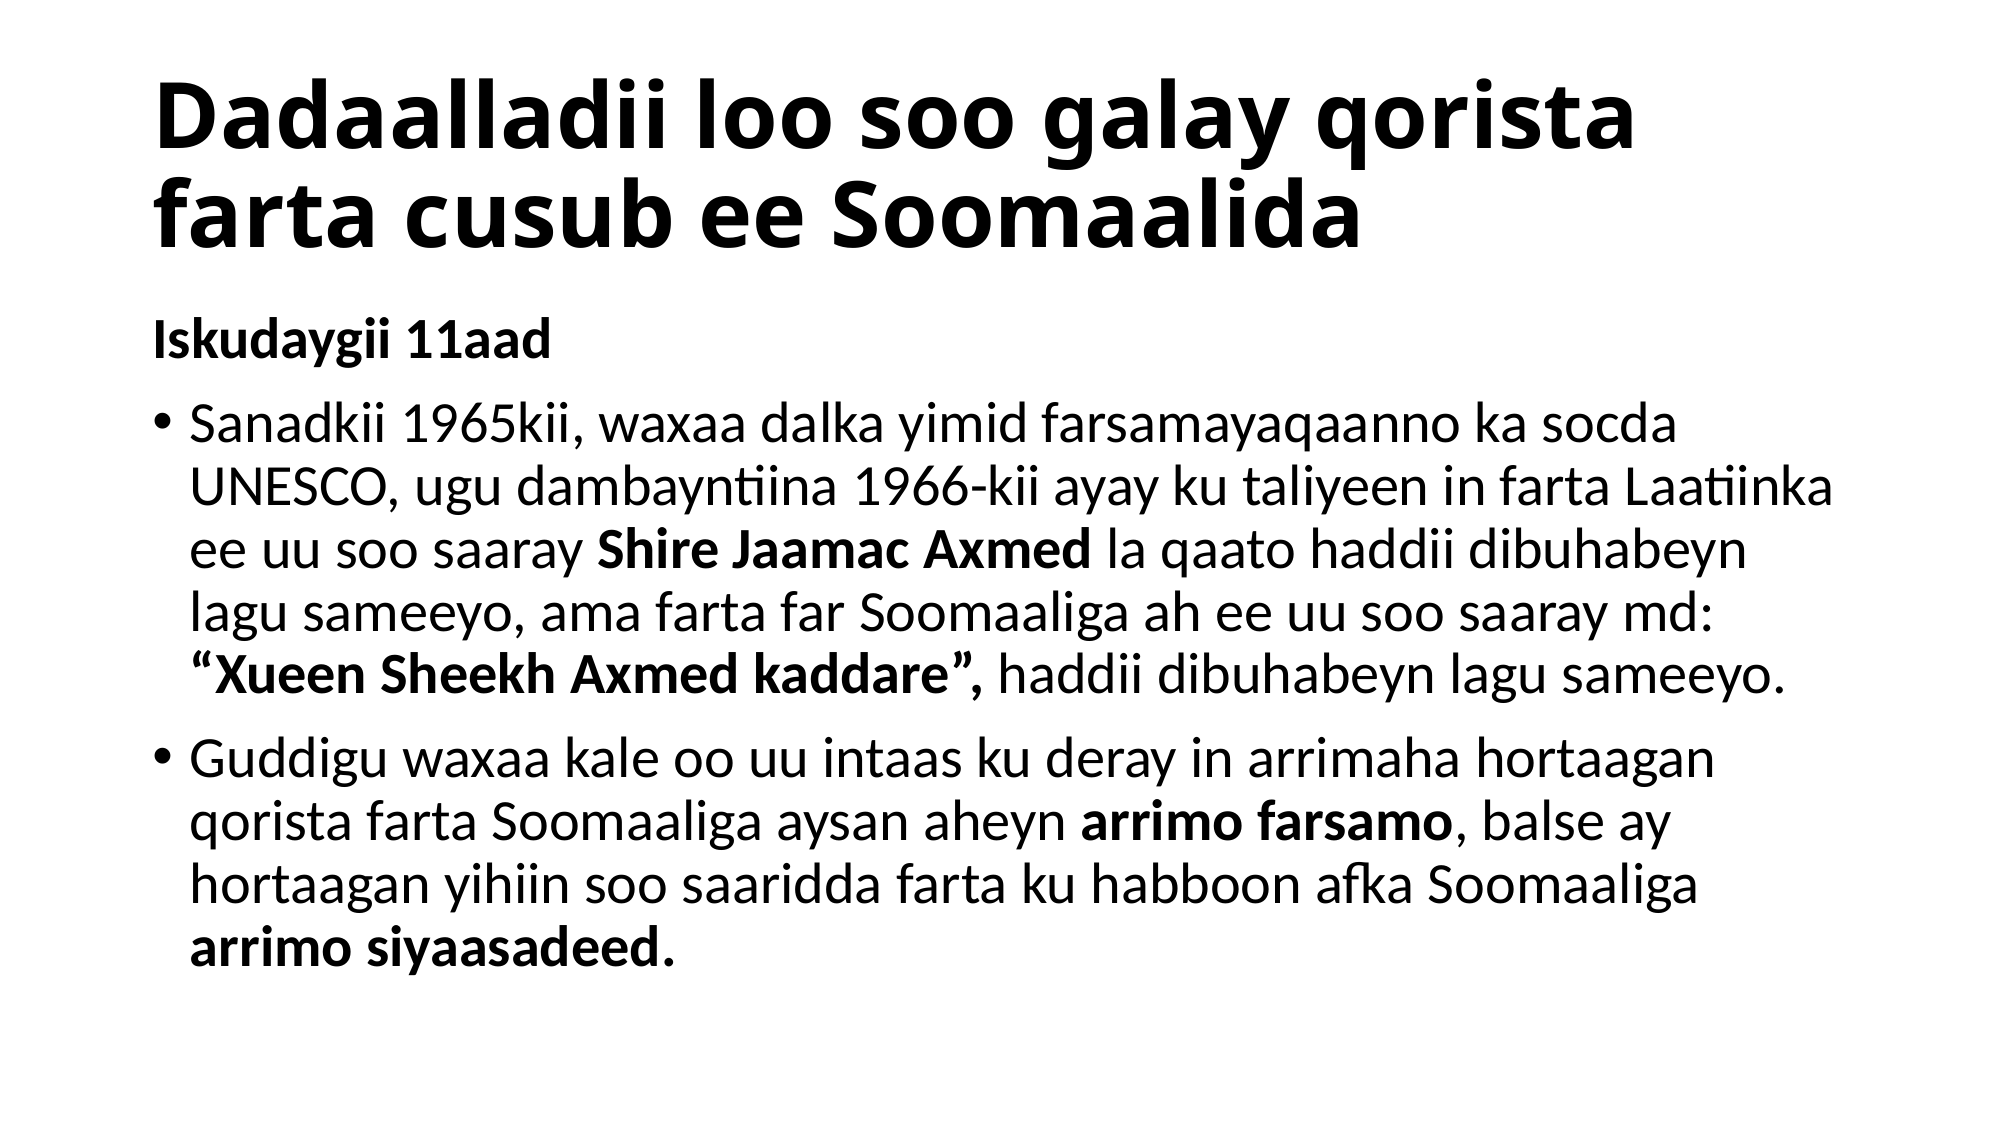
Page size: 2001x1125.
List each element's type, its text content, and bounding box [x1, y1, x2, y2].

title Dadaalladii loo soo galay qorista farta cusub ee Soomaalida [137, 59, 1863, 278]
list Iskudaygii 11aad Sanadkii 1965kii, waxaa dalka yimid farsamayaqaanno ka socda UNESCO, ugu dambayntiina 1966-kii ayay ku taliyeen in farta Laatiinka ee uu soo saaray Shire Jaamac Axmed la qaato haddii dibuhabeyn lagu sameeyo, ama farta far Soomaaliga ah ee uu soo saaray md: “Xueen Sheekh Axmed kaddare”, haddii dibuhabeyn lagu sameeyo. Guddigu waxaa kale oo uu intaas ku deray in arrimaha hortaagan qorista farta Soomaaliga aysan aheyn arrimo farsamo, balse ay hortaagan yihiin soo saaridda farta ku habboon afka Soomaaliga arrimo siyaasadeed. [137, 301, 1863, 1085]
